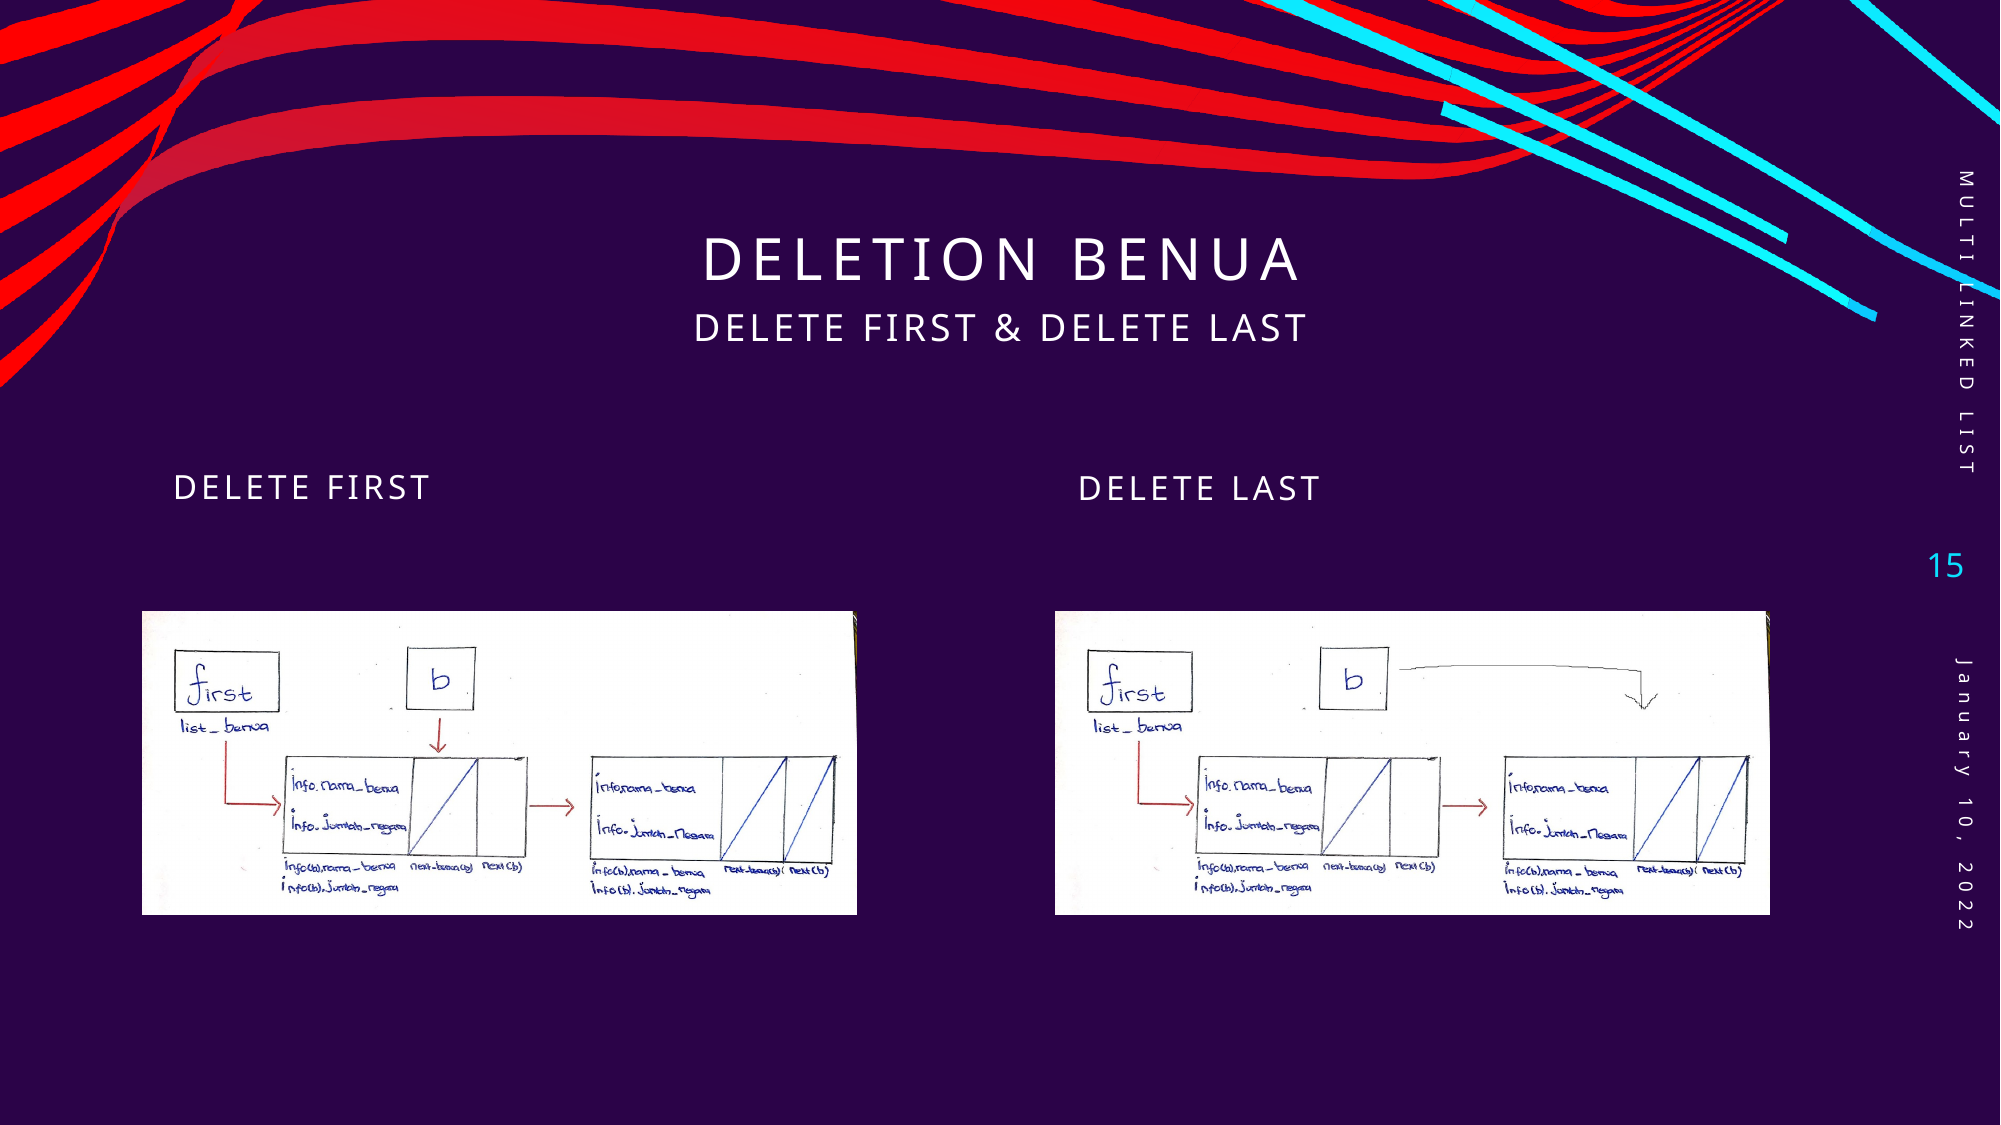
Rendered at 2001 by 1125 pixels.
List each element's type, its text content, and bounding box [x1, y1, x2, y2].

footer MULTI LINKED LIST [1926, 33, 1987, 489]
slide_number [1925, 645, 1986, 1080]
list DELETE FIRST [158, 462, 745, 537]
slide_number 15 [1889, 519, 1980, 615]
list DELETE LAST [1062, 464, 1650, 538]
list DELETE FIRST & DELETE LAST [577, 301, 1423, 420]
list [1055, 611, 1770, 915]
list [142, 611, 857, 915]
title DELETION BENUA [550, 187, 1449, 301]
picture [0, 0, 2000, 1125]
